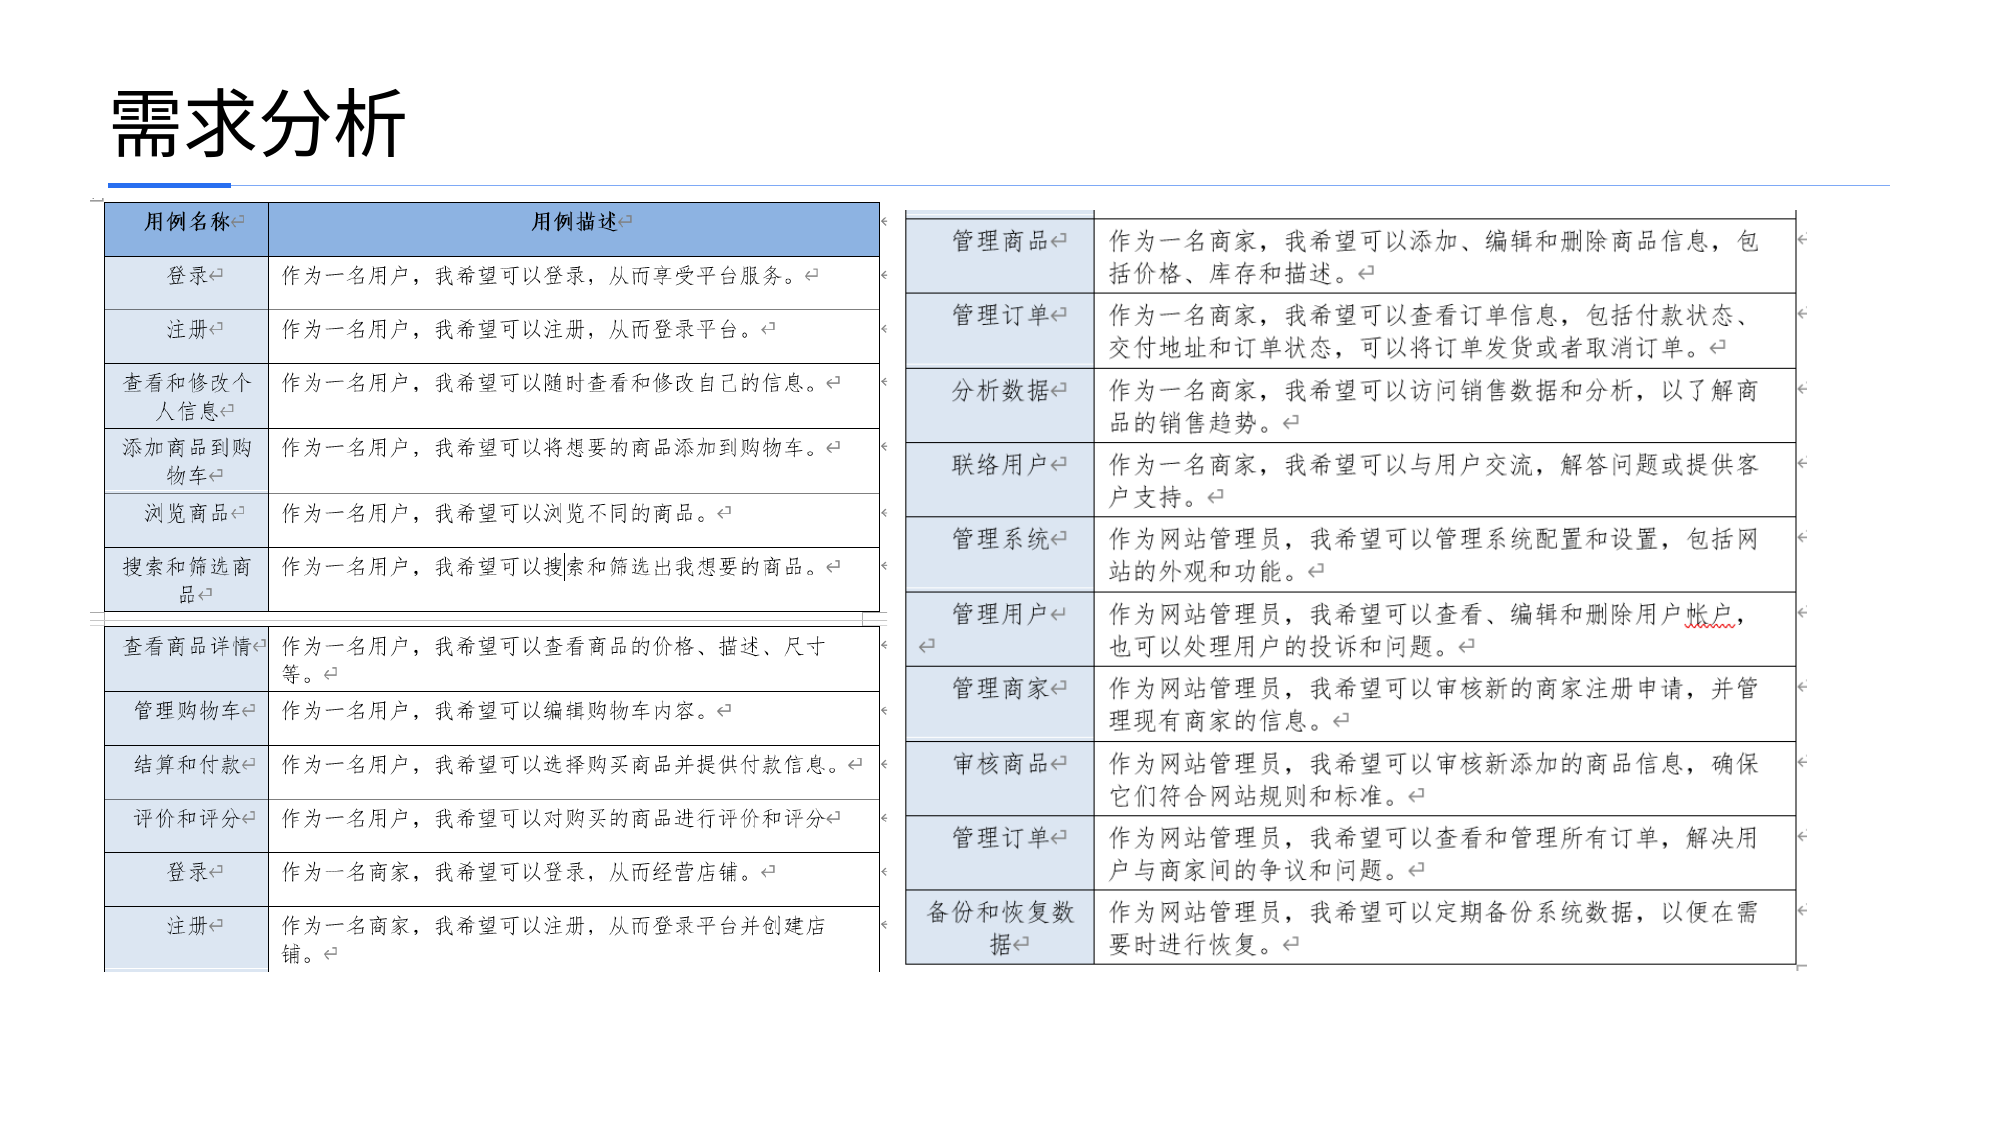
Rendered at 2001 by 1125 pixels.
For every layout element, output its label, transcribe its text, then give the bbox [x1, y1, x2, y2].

list 需求分析 [108, 86, 823, 197]
picture [89, 197, 888, 972]
picture [898, 210, 1807, 972]
